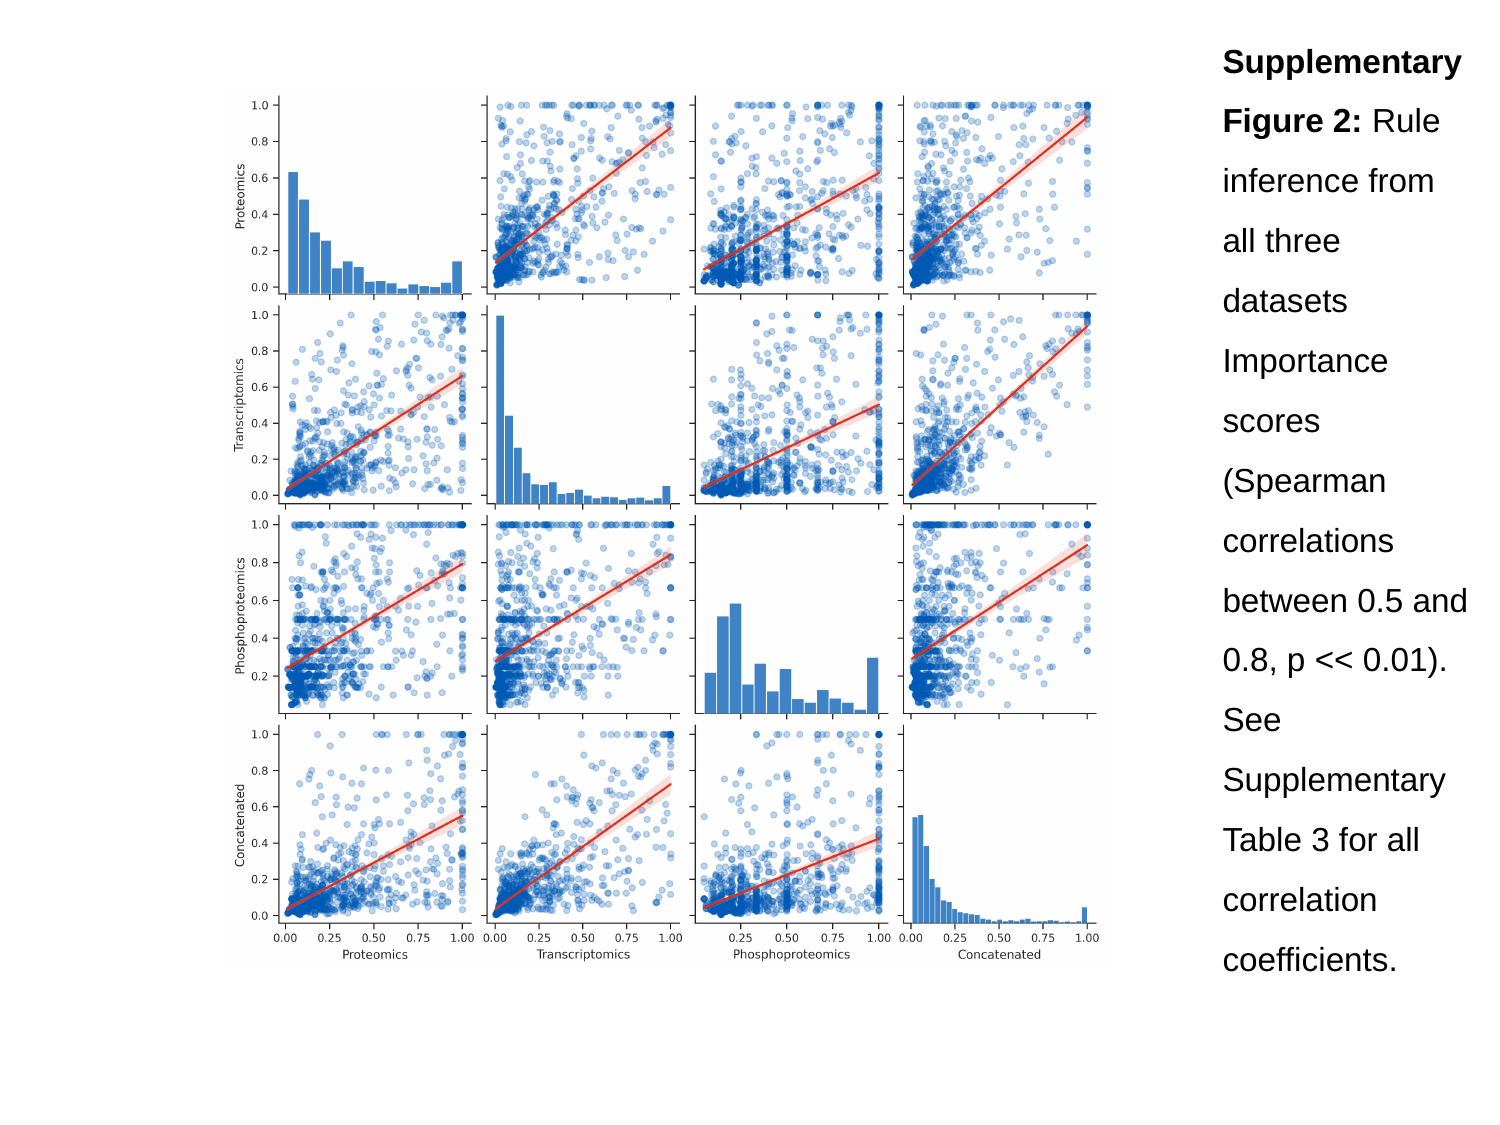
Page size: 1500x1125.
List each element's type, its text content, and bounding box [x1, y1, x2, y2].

picture [224, 87, 1108, 970]
text_box Supplementary Figure 2: Rule inference from all three datasets Importance scores (Spearman correlations between 0.5 and 0.8, p << 0.01). See Supplementary Table 3 for all correlation coefficients. [1207, 12, 1488, 986]
